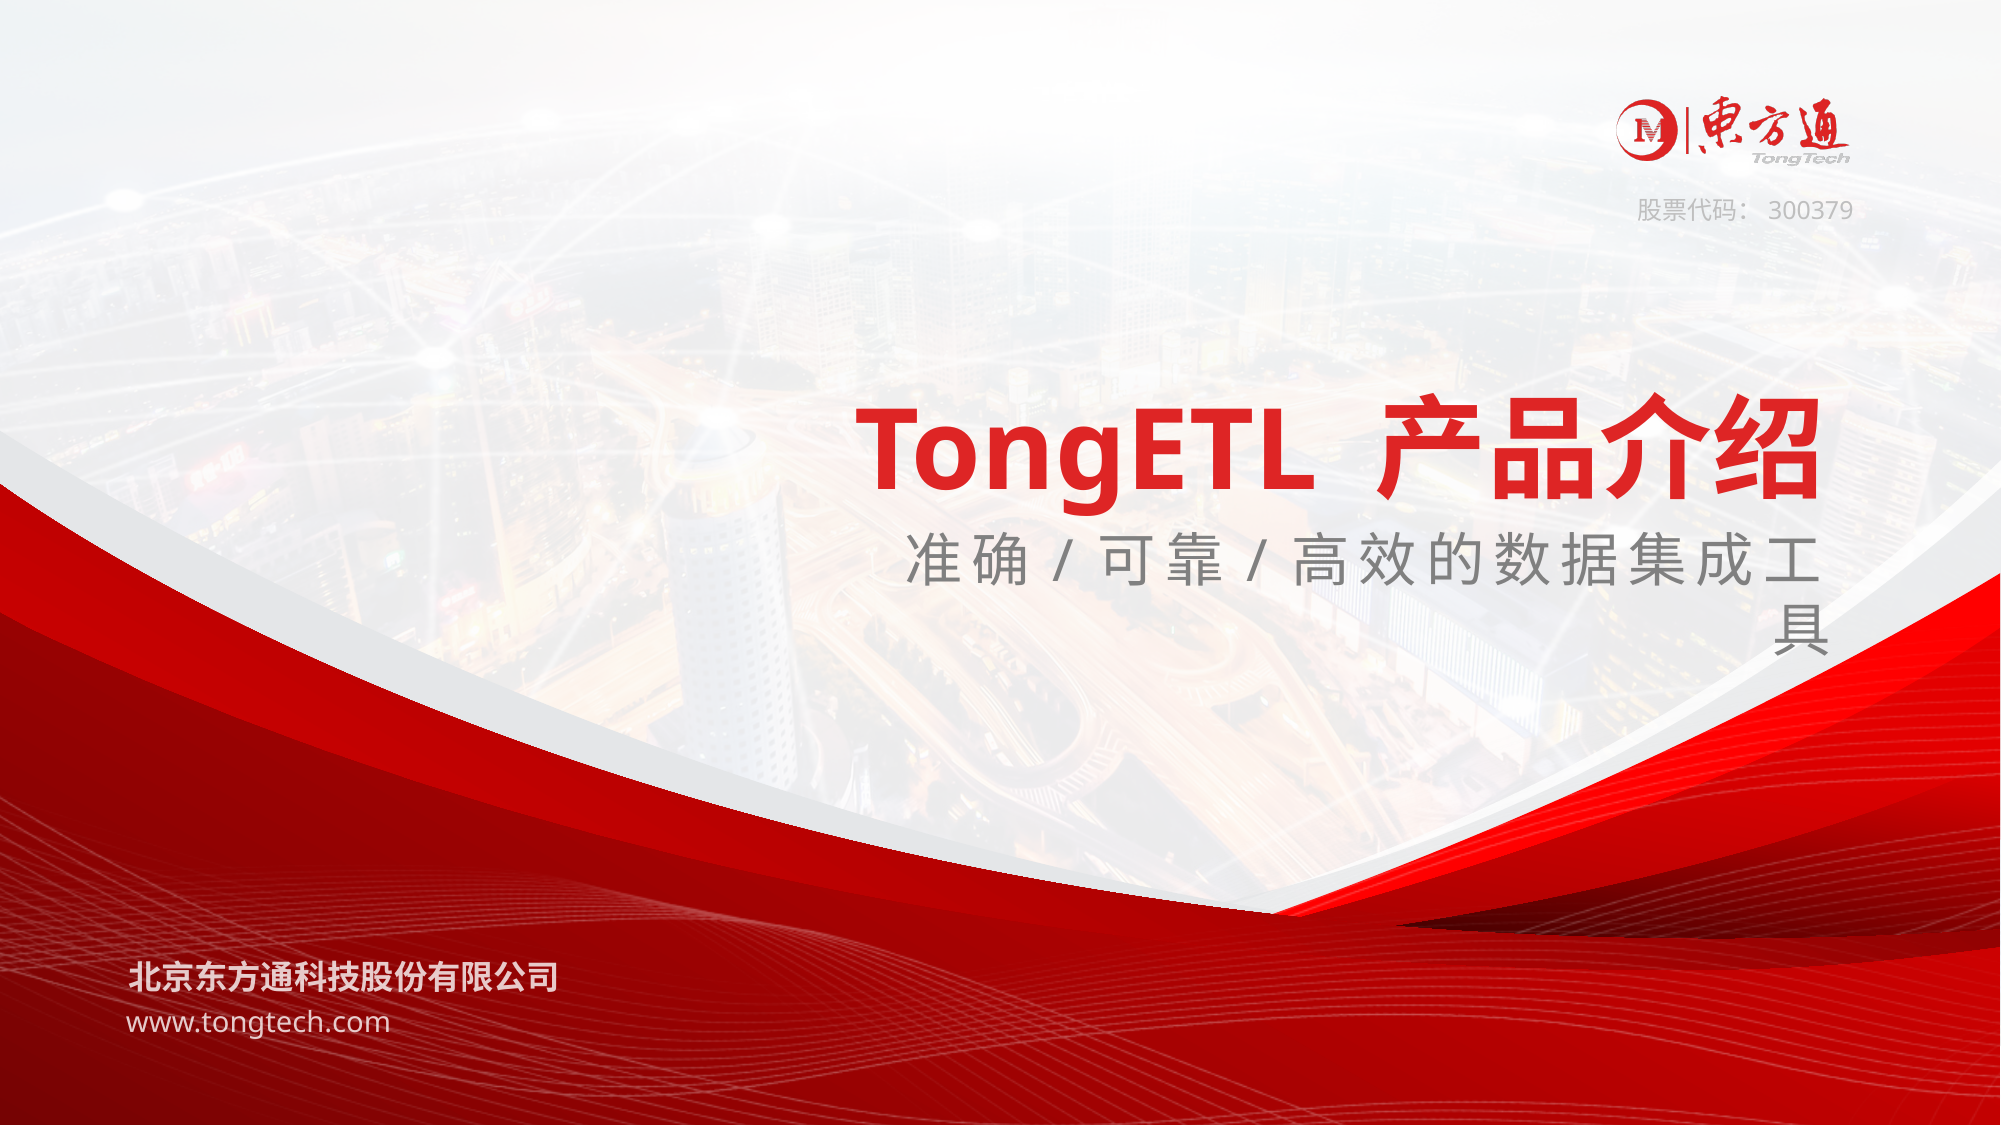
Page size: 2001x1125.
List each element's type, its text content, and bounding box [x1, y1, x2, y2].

text_box 准确/可靠/高效的数据集成工具 [839, 515, 1846, 671]
text_box www.tongtech.com [111, 995, 407, 1046]
text_box 股票代码：300379 [1622, 187, 1930, 232]
text_box 北京东方通科技股份有限公司 [113, 948, 1152, 1004]
picture [1592, 81, 1885, 180]
text_box TongETL 产品介绍 [833, 369, 1840, 520]
